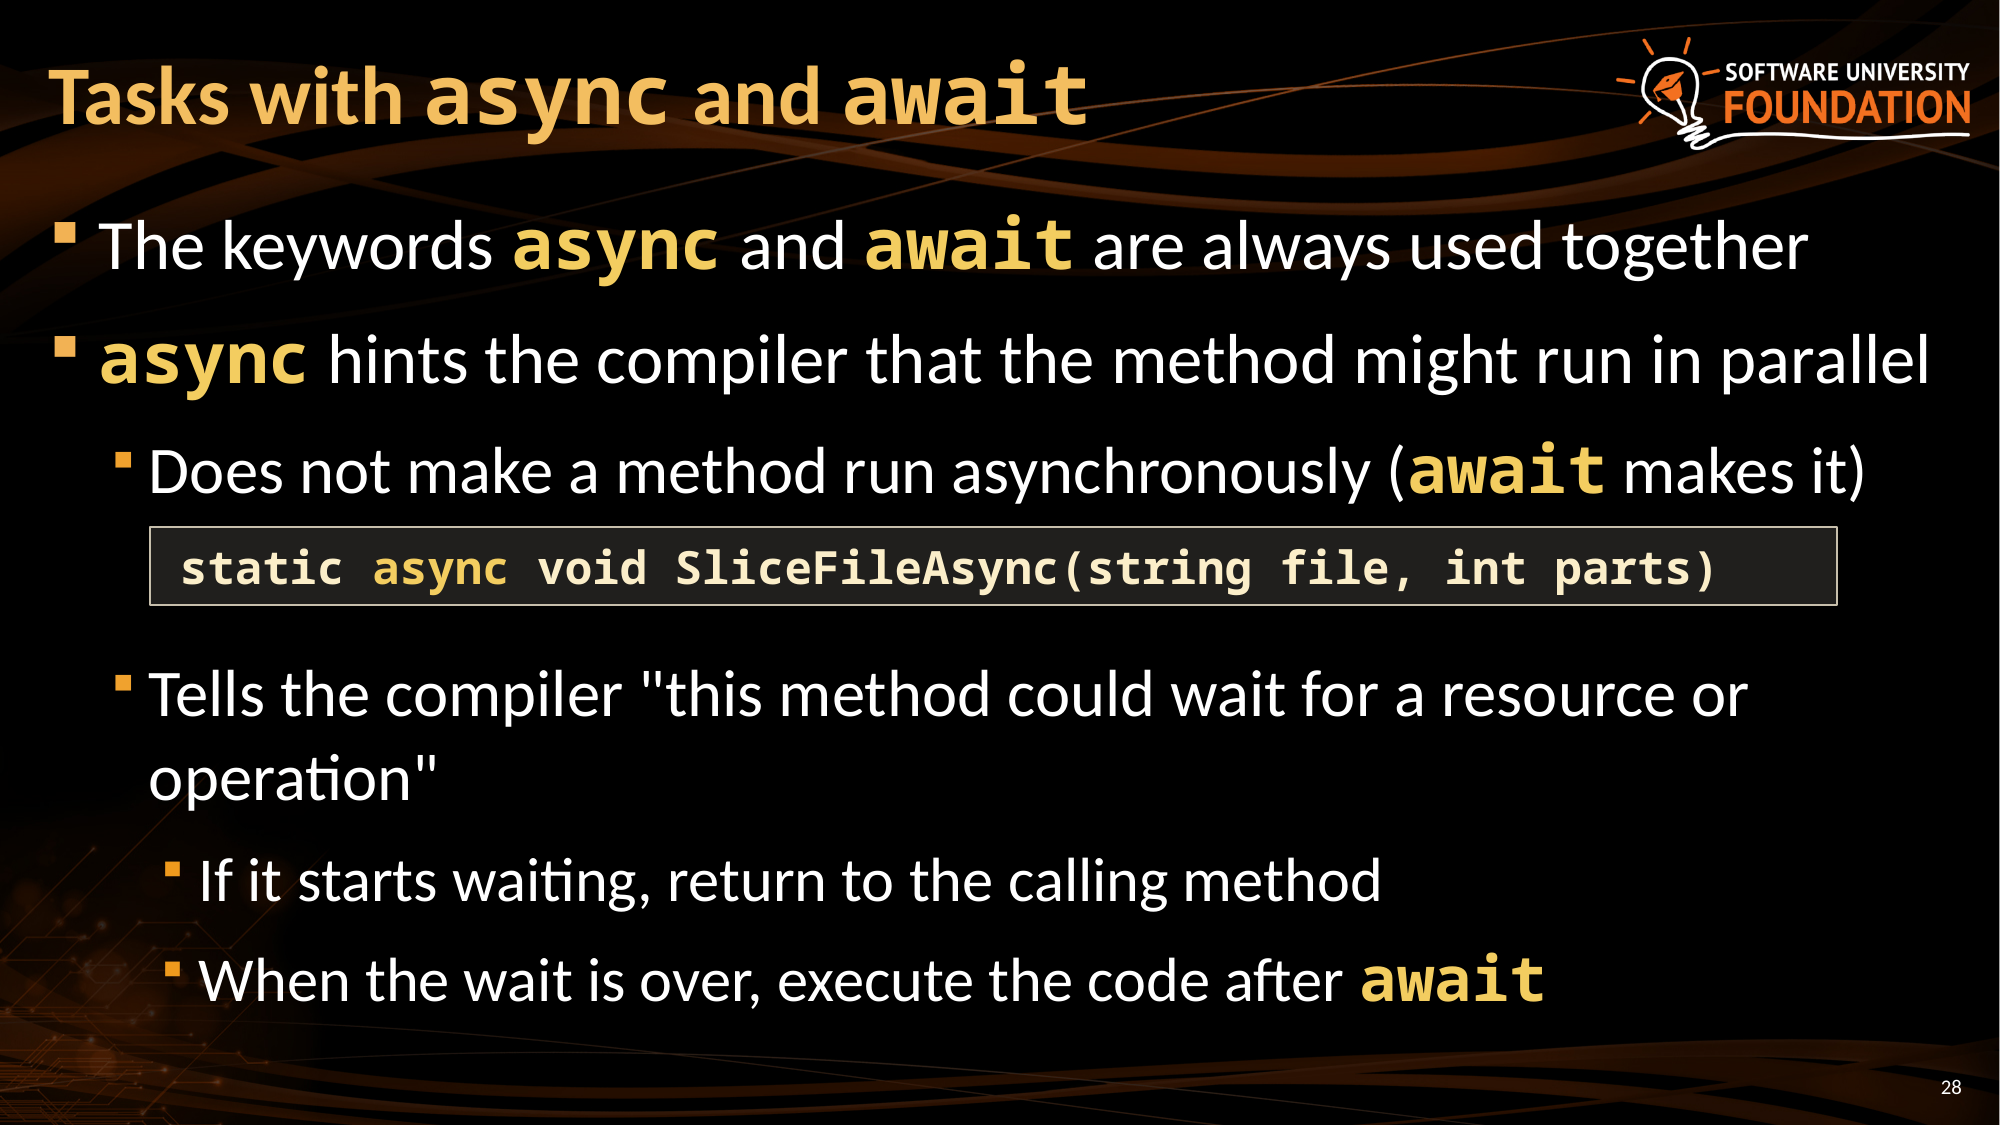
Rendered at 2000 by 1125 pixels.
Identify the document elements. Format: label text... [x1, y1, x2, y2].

text_box static async void SliceFileAsync(string file, int parts) [149, 526, 1838, 606]
picture [0, 0, 2000, 1125]
title Tasks with async and await [30, 6, 1602, 189]
list The keywords async and await are always used together async hints the compiler that the method might run in parallel Does not make a method run asynchronously (await makes it) Tells the compiler "this method could wait for a resource or operation" If it starts waiting, return to the calling method When the wait is over, execute the code after await [31, 188, 1968, 1103]
